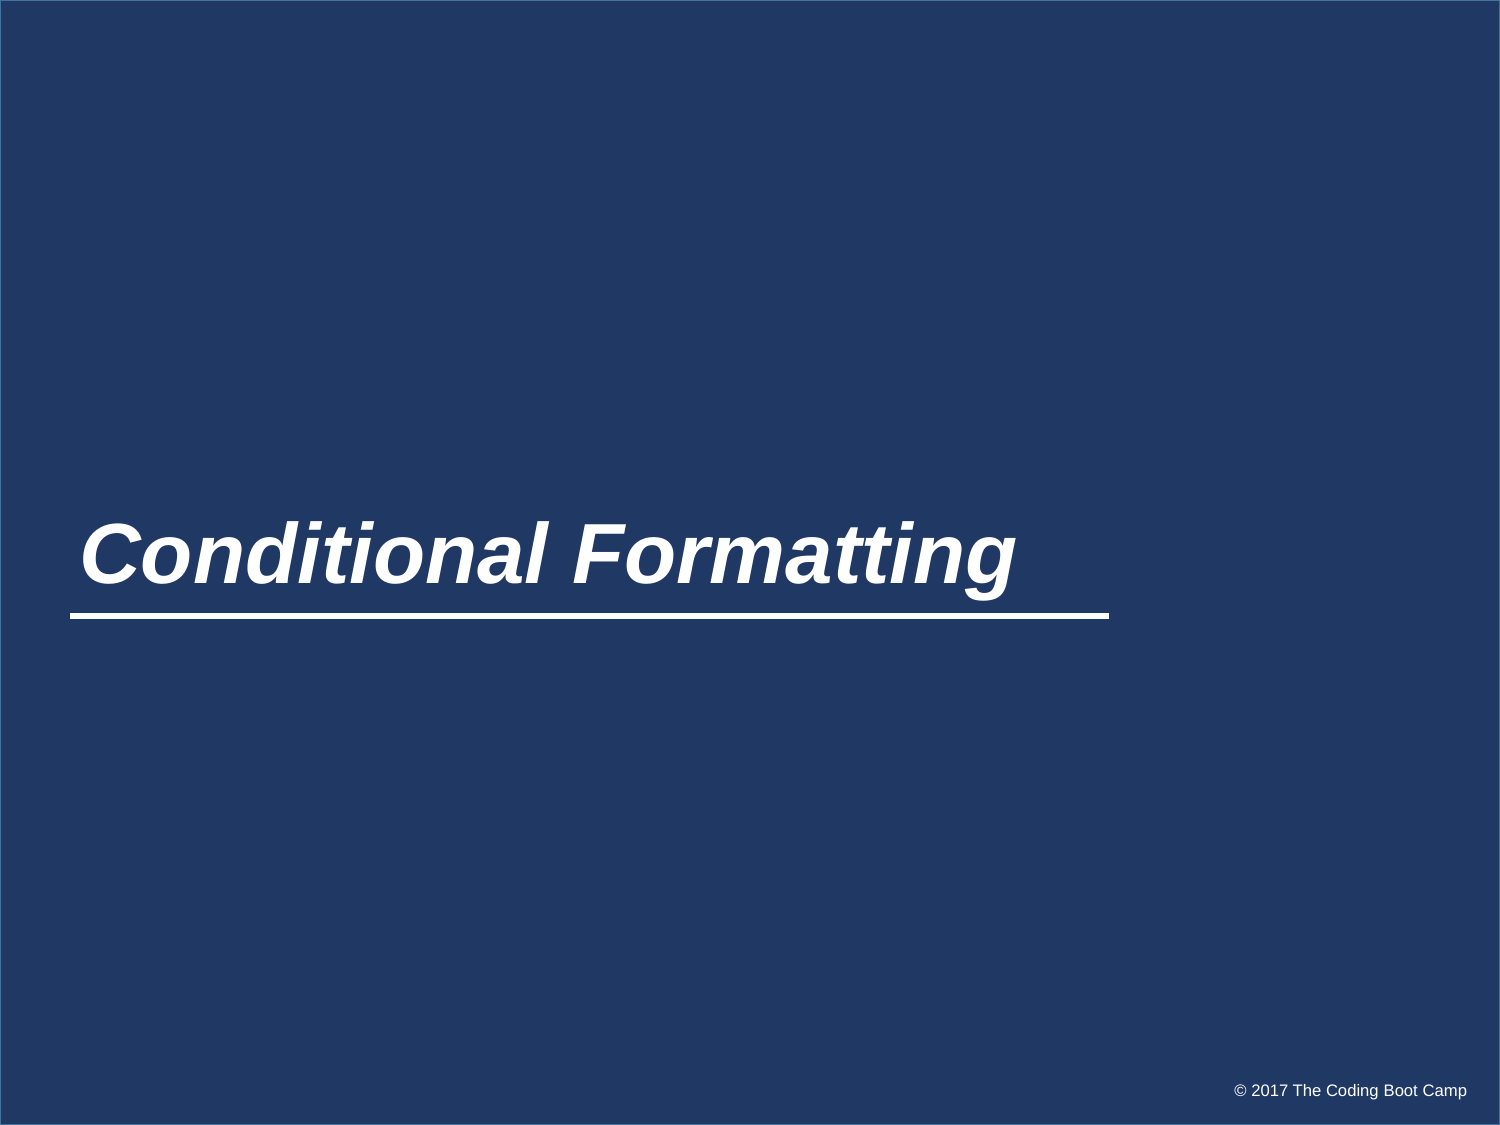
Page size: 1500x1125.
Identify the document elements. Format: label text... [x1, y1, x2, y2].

title Conditional Formatting [64, 484, 1415, 628]
